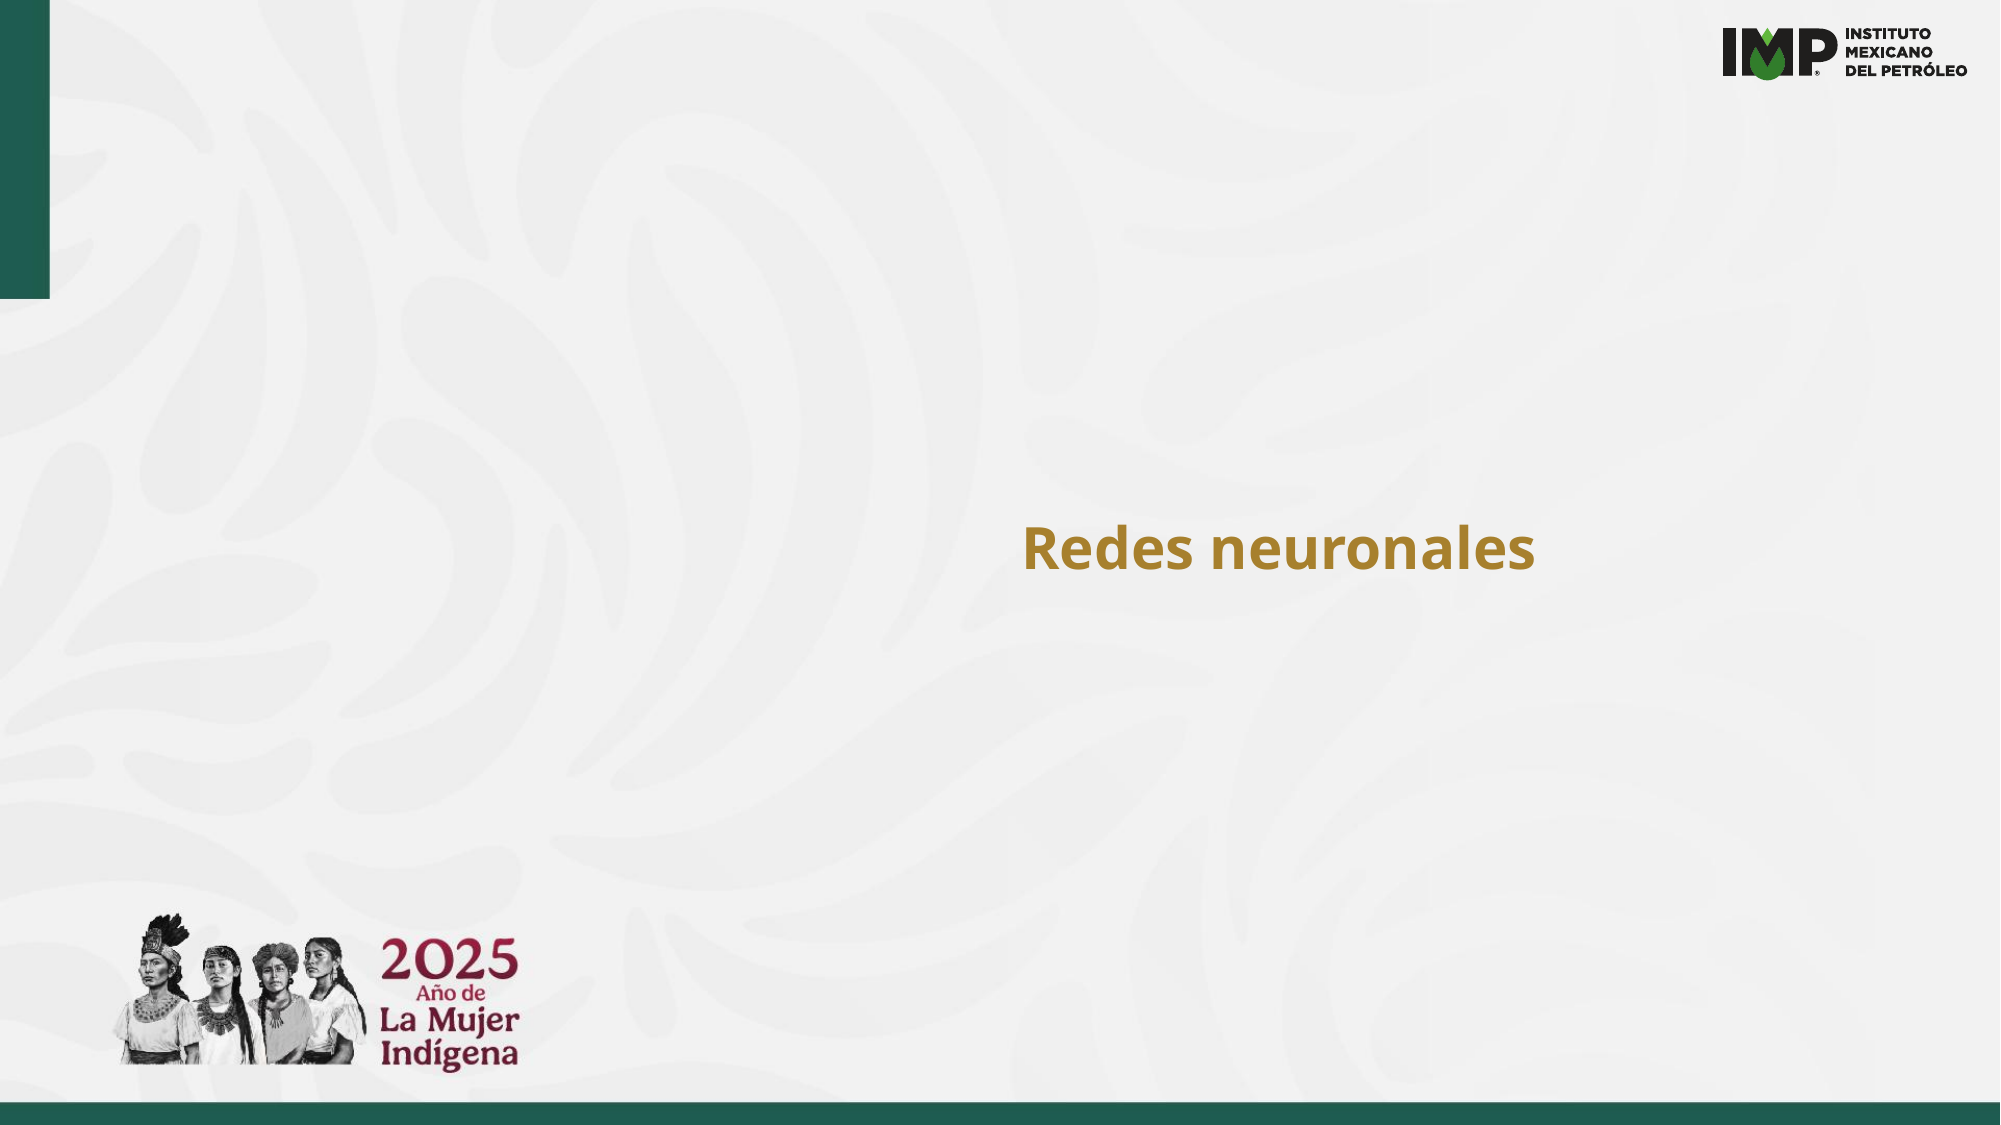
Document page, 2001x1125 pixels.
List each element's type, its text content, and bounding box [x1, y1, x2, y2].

picture [0, 0, 2000, 1125]
text_box Redes neuronales [885, 504, 1674, 589]
